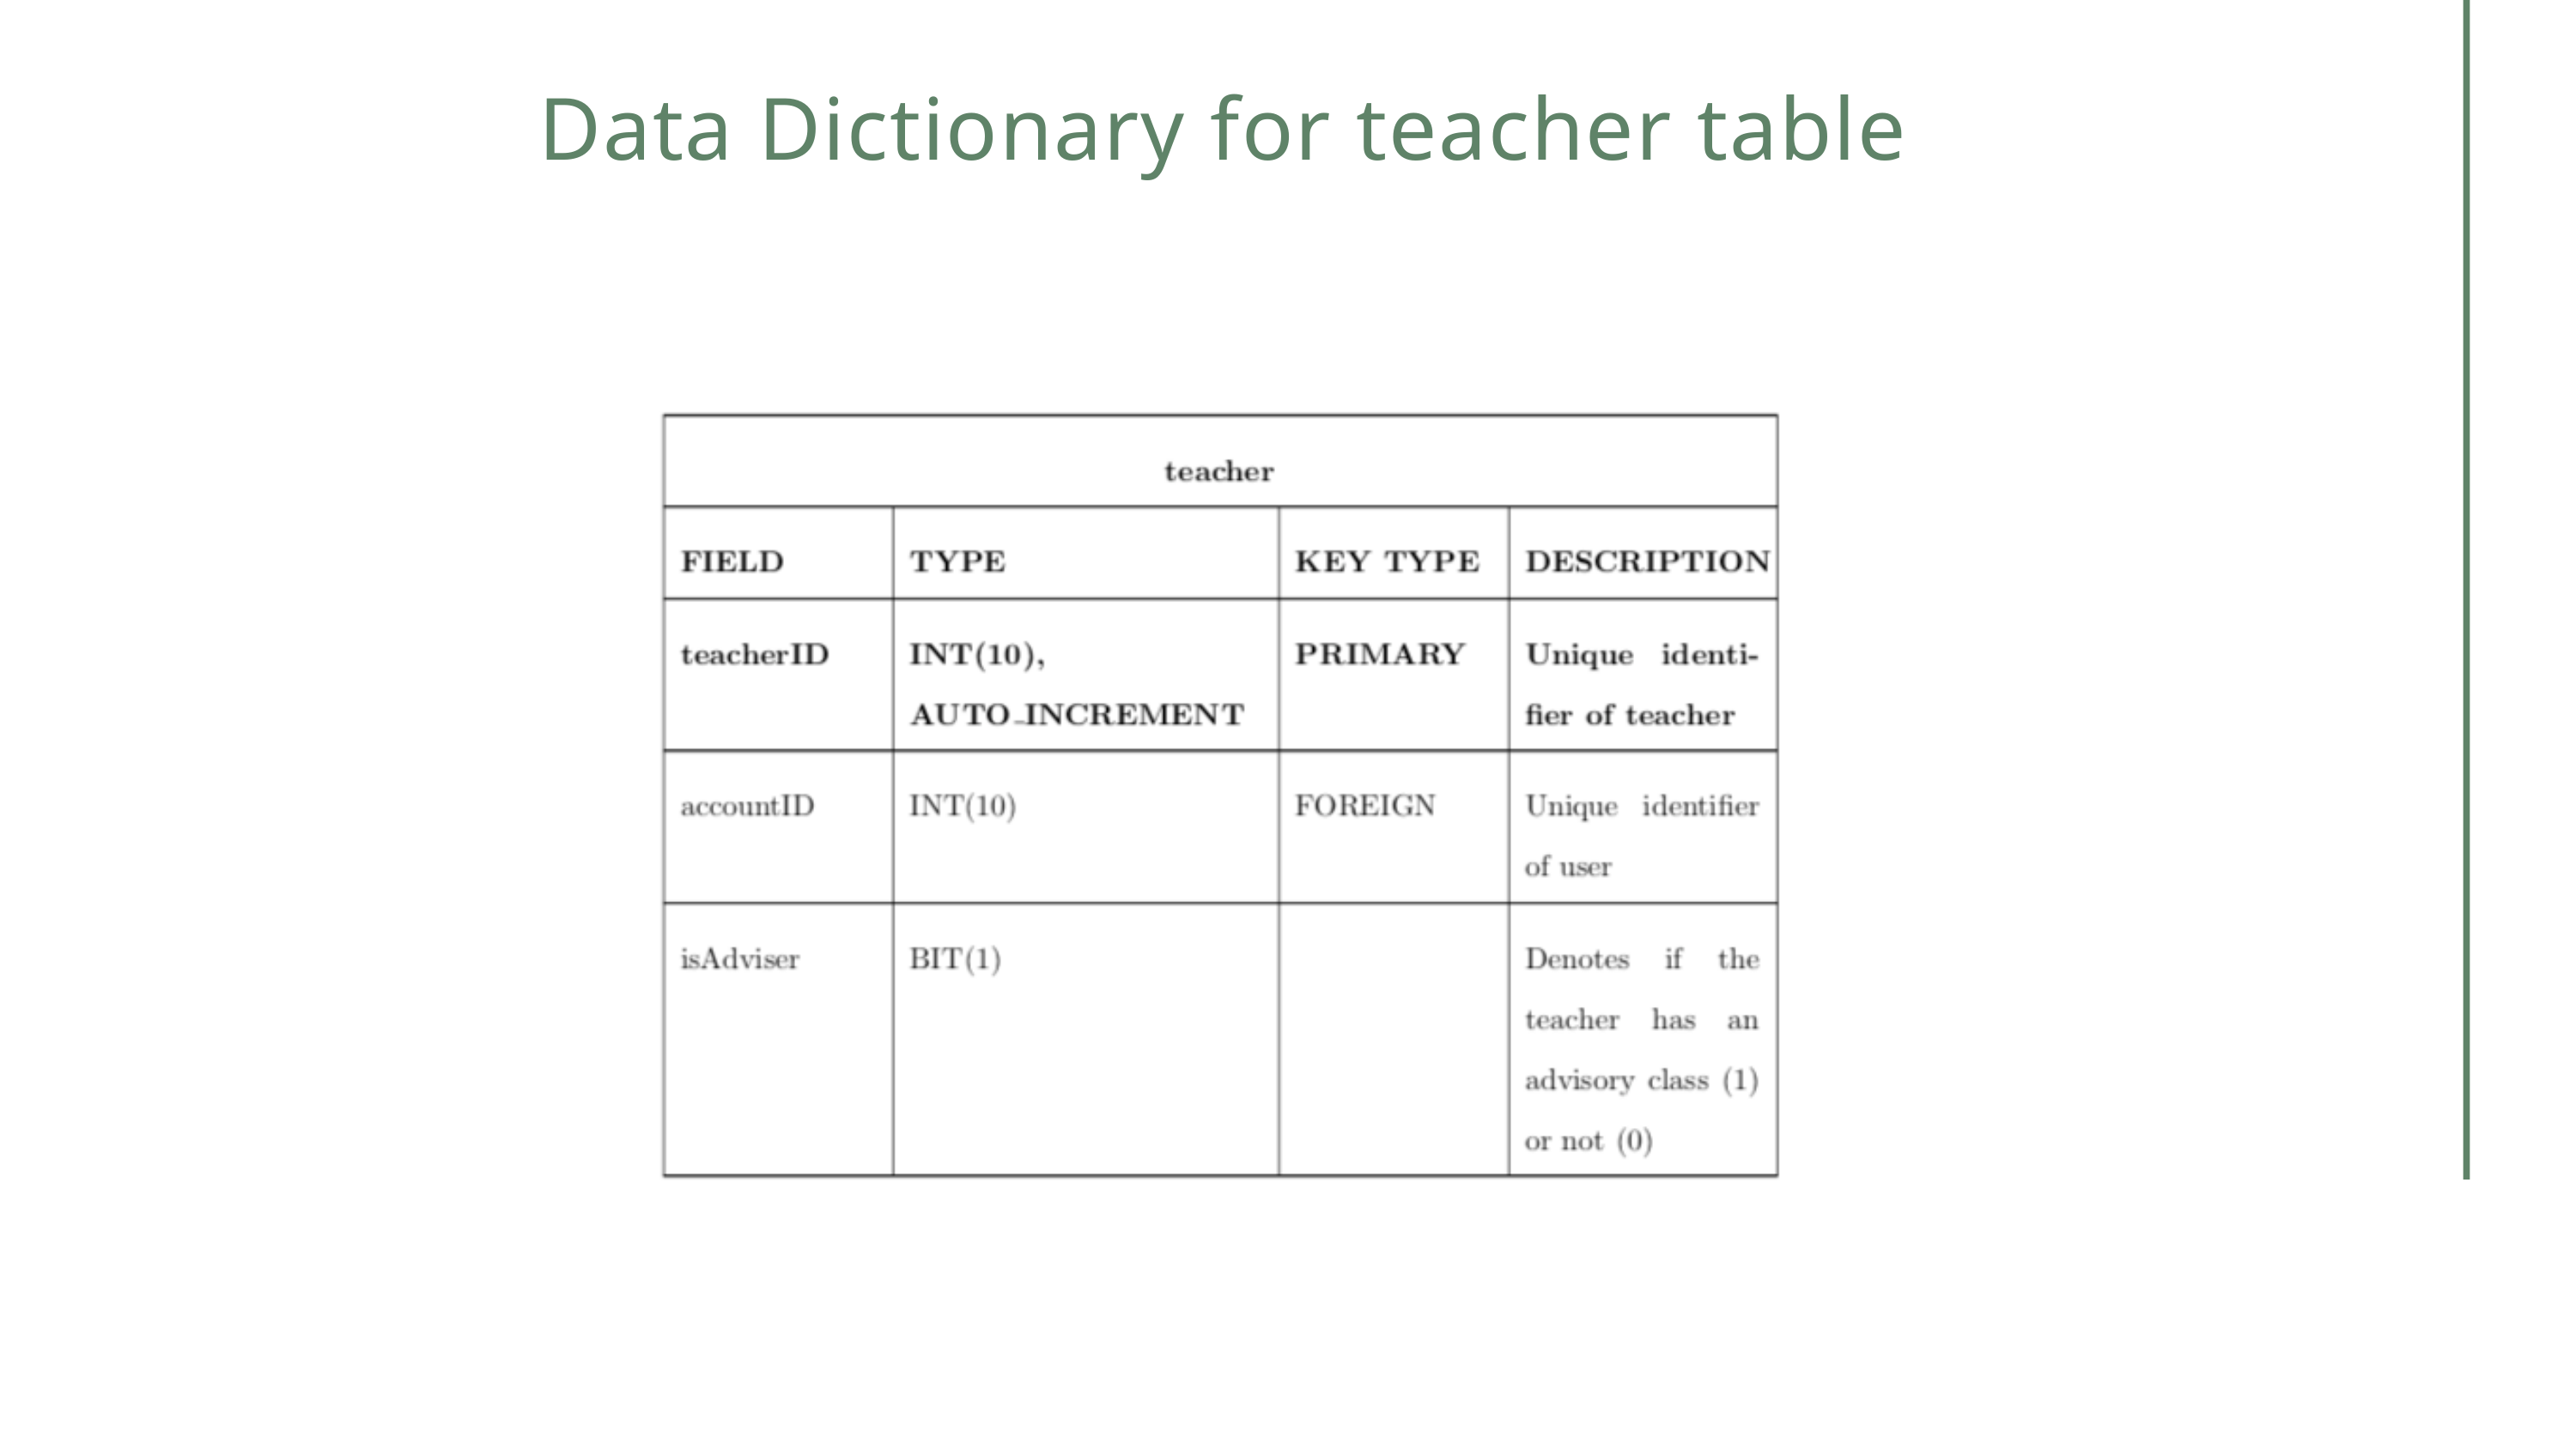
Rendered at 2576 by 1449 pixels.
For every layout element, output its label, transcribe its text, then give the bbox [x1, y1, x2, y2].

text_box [2395, 0, 2532, 1403]
picture [653, 403, 1795, 1191]
text_box Data Dictionary for teacher table [98, 69, 2350, 178]
